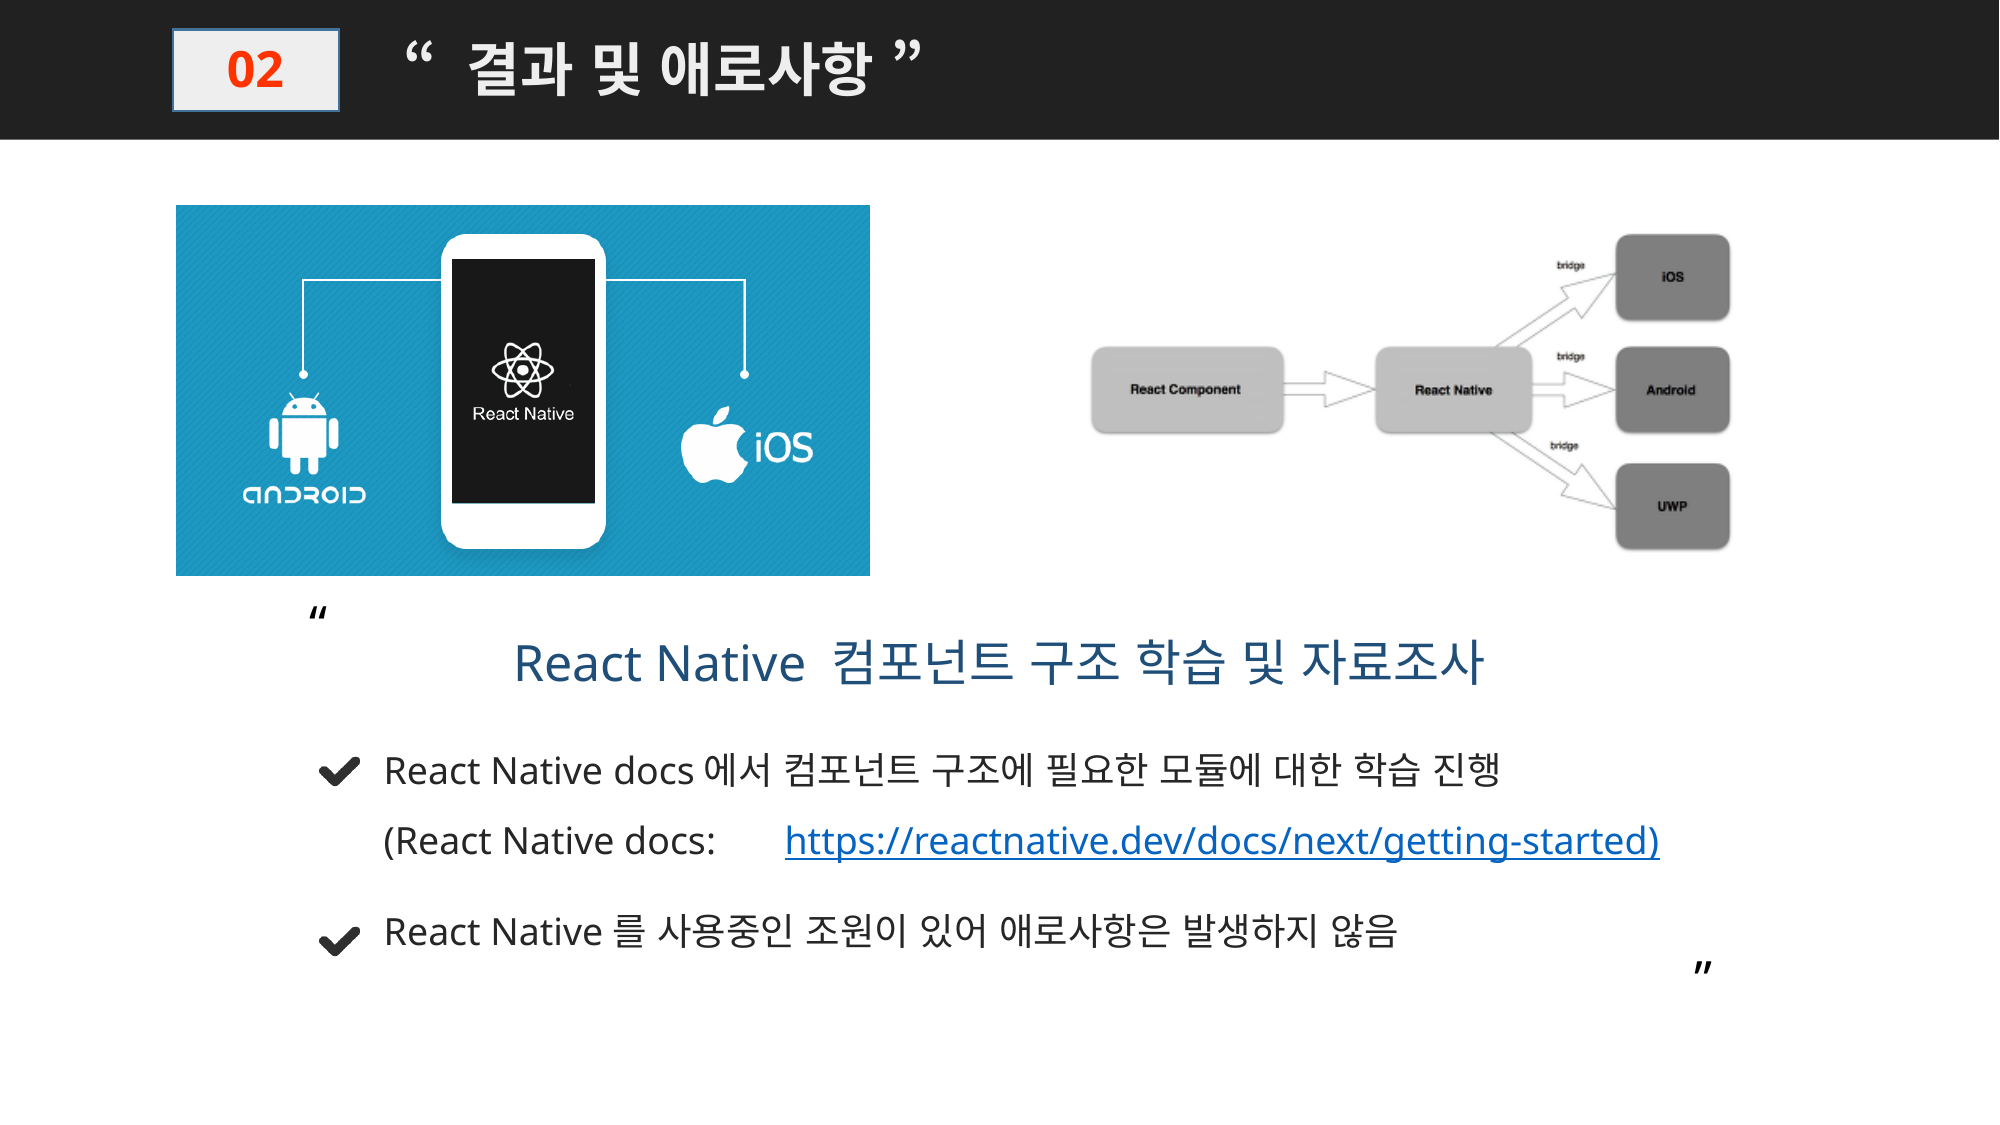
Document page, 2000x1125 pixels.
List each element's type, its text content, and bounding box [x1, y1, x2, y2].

text_box React Native docs에서 컴포넌트 구조에 필요한 모듈에 대한 학습 진행 (React Native docs: https://reactnative.dev/docs/next/getting-started) [339, 716, 2000, 1125]
text_box “ [294, 587, 461, 672]
text_box [0, 0, 1999, 140]
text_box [172, 28, 340, 112]
text_box “ 결과 및 애로사항 ” [388, 25, 1411, 112]
picture [175, 204, 870, 577]
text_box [319, 750, 360, 962]
text_box React Native 컴포넌트 구조 학습 및 자료조사 [479, 594, 1520, 692]
picture [1073, 187, 1748, 572]
